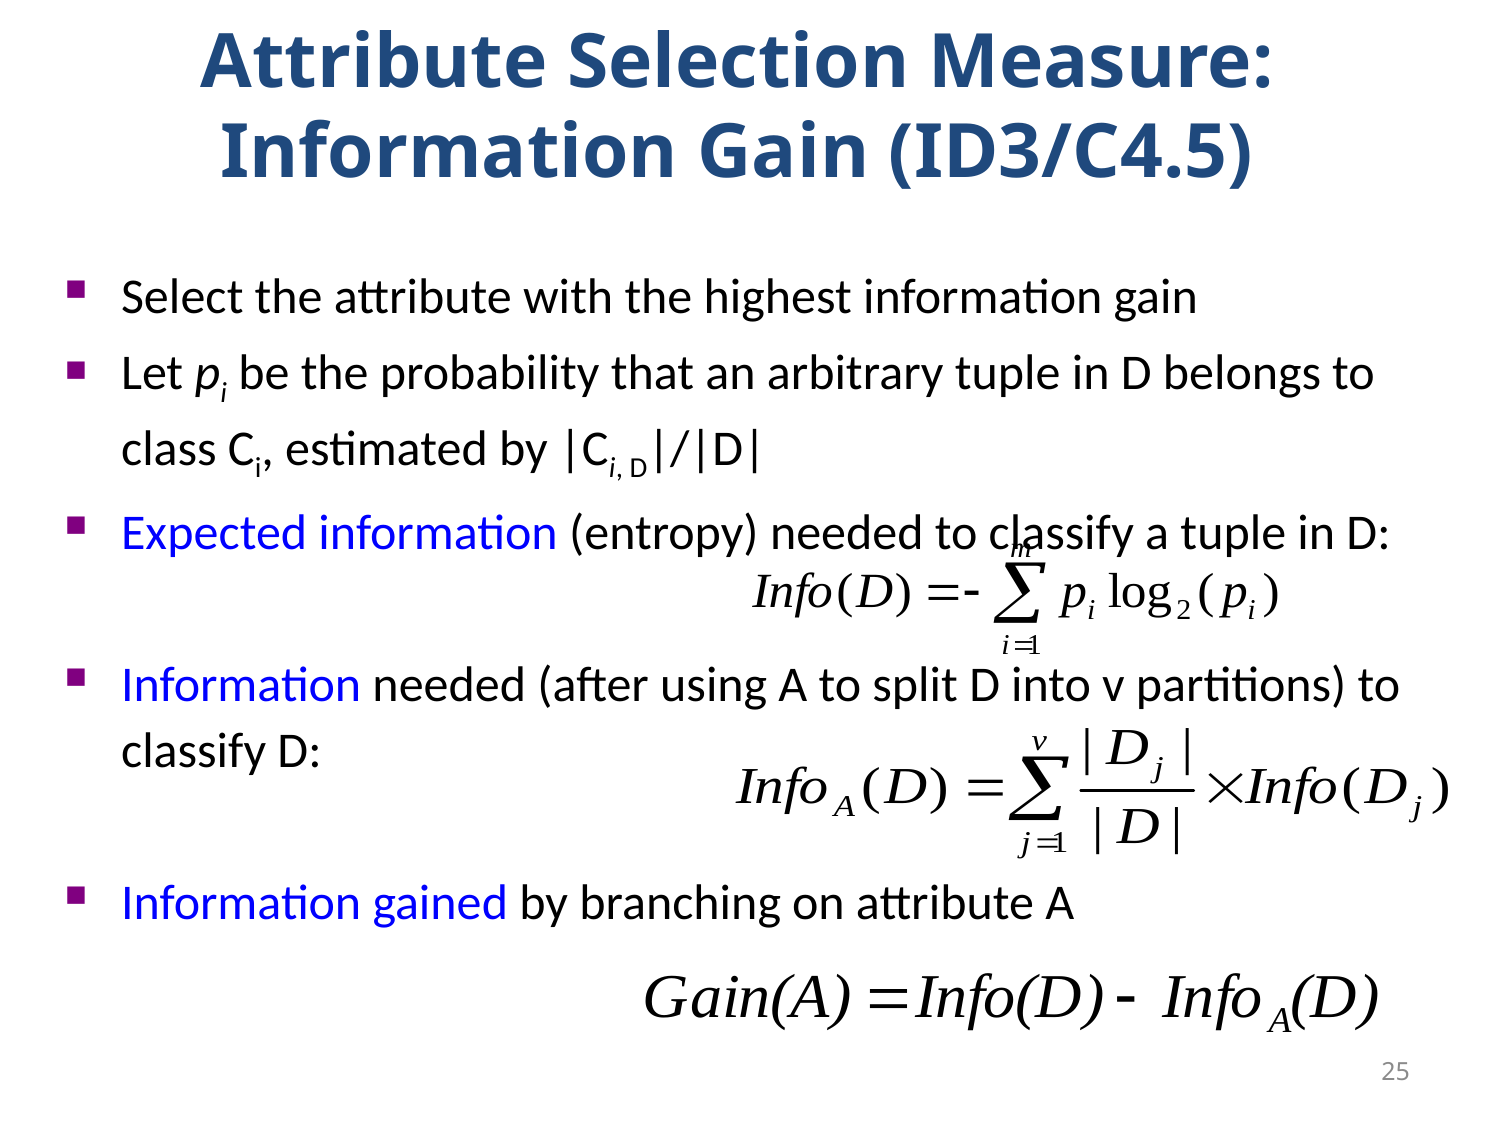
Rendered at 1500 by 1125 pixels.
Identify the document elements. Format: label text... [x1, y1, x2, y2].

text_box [742, 524, 1288, 665]
text_box Select the attribute with the highest information gain Let pi be the probability that an arbitrary tuple in D belongs to class Ci, estimated by |Ci, D|/|D| Expected information (entropy) needed to classify a tuple in D: Information needed (after using A to split D into v partitions) to classify D: Information gained by branching on attribute A [50, 249, 1438, 1063]
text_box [724, 712, 1463, 869]
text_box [634, 954, 1388, 1044]
text_box Attribute Selection Measure: Information Gain (ID3/C4.5) [62, 24, 1413, 200]
slide_number 25 [1074, 1063, 1425, 1103]
